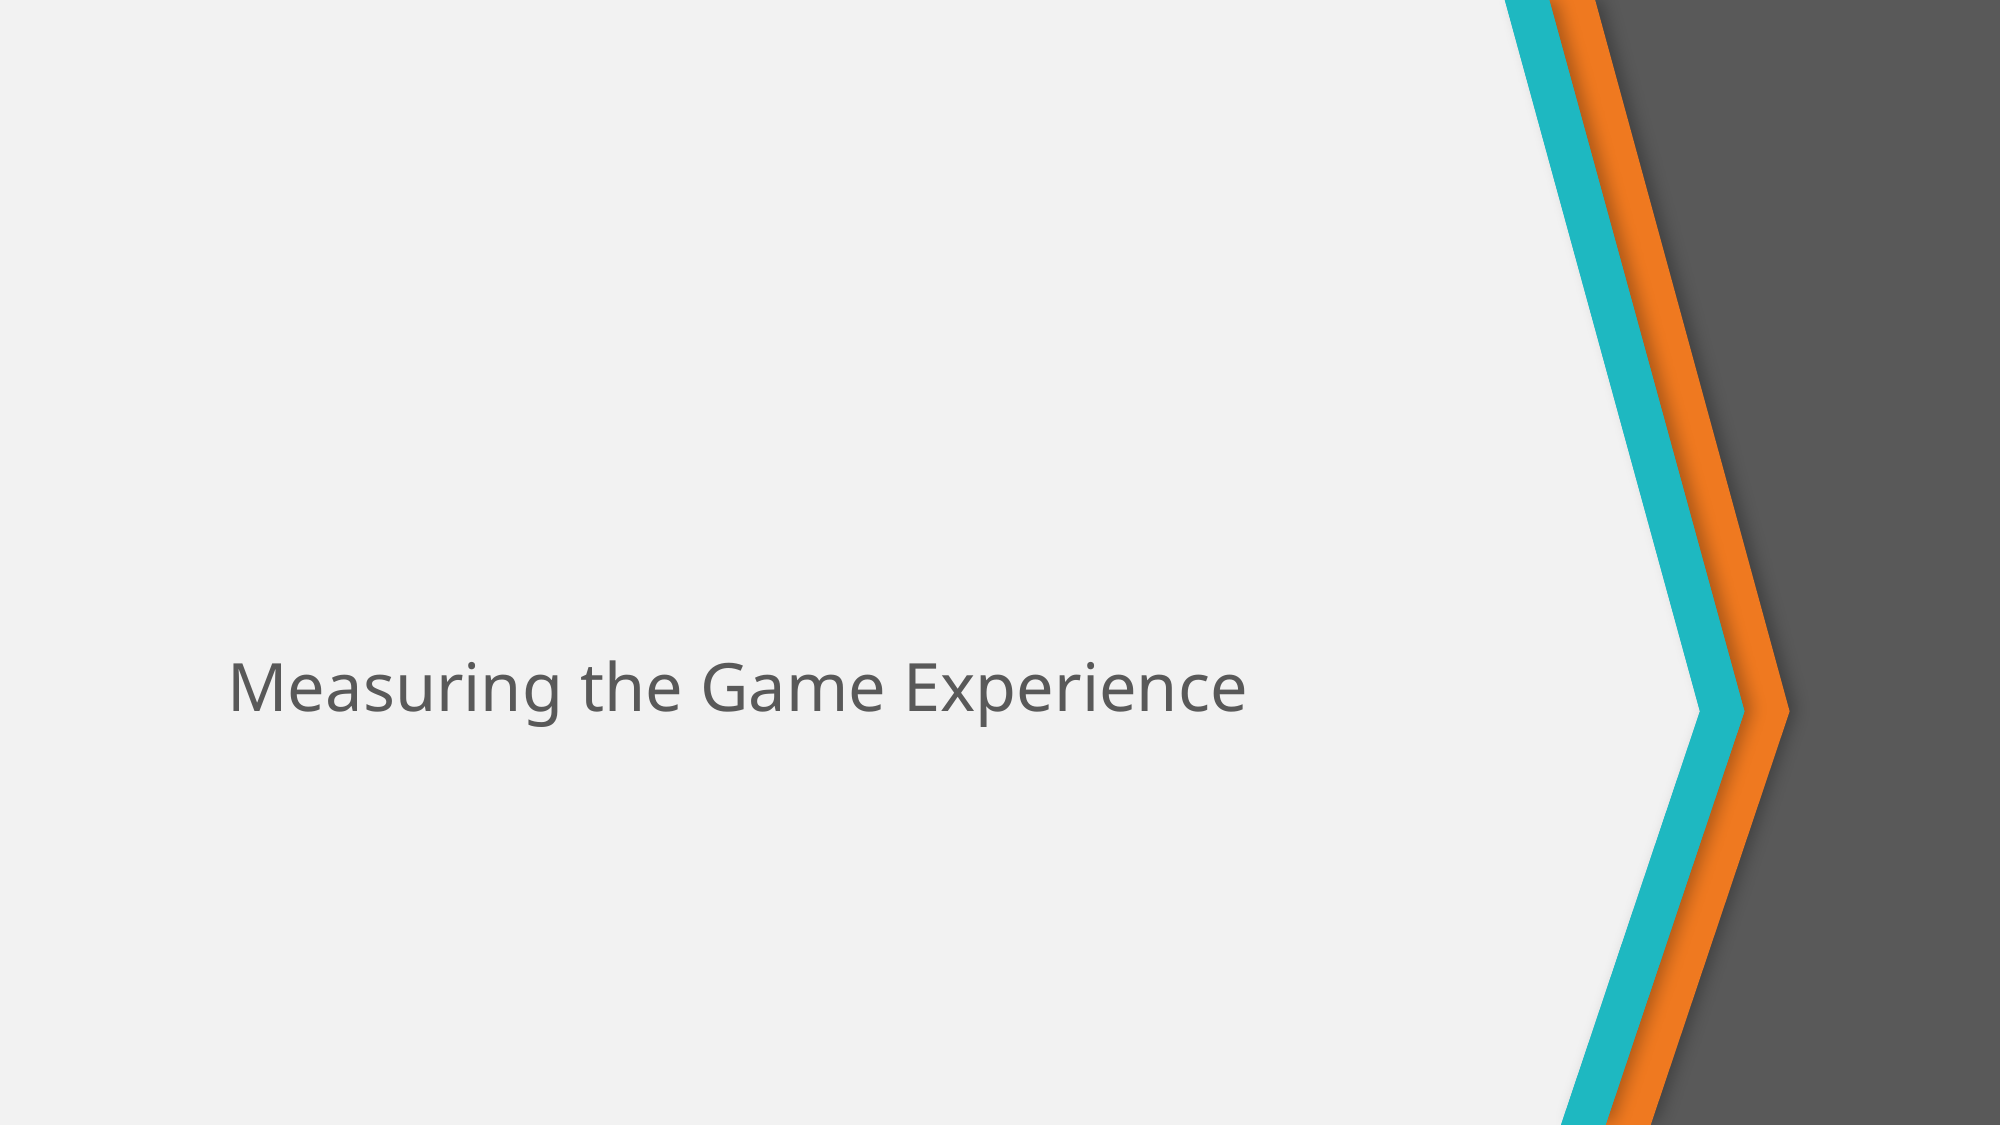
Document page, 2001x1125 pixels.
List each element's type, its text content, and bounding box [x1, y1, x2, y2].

title Measuring the Game Experience [212, 478, 1533, 734]
